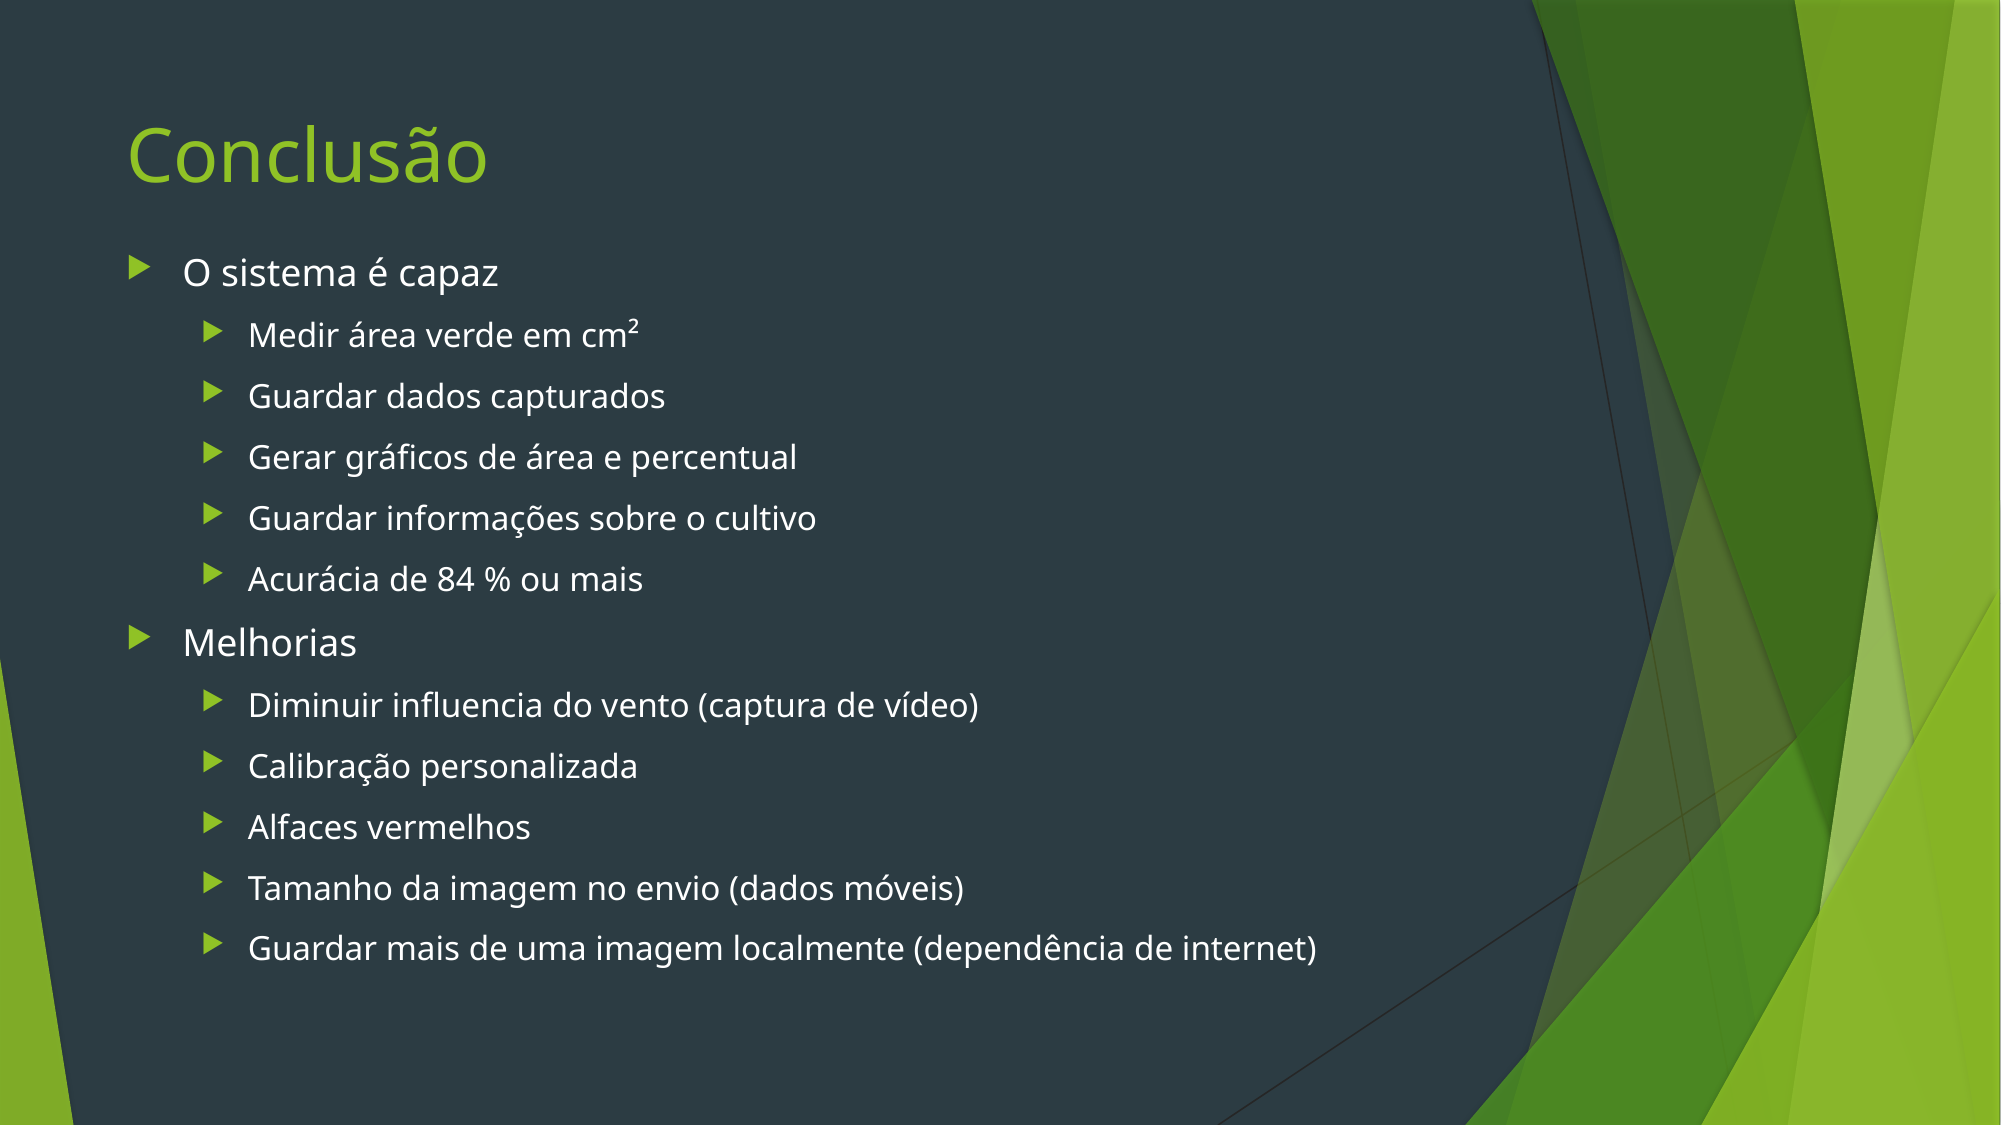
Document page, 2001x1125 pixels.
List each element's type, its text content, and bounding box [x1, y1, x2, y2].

title Conclusão [111, 99, 1522, 241]
list O sistema é capaz Medir área verde em cm² Guardar dados capturados Gerar gráficos de área e percentual Guardar informações sobre o cultivo Acurácia de 84 % ou mais Melhorias Diminuir influencia do vento (captura de vídeo) Calibração personalizada Alfaces vermelhos Tamanho da imagem no envio (dados móveis) Guardar mais de uma imagem localmente (dependência de internet) [111, 241, 1522, 991]
